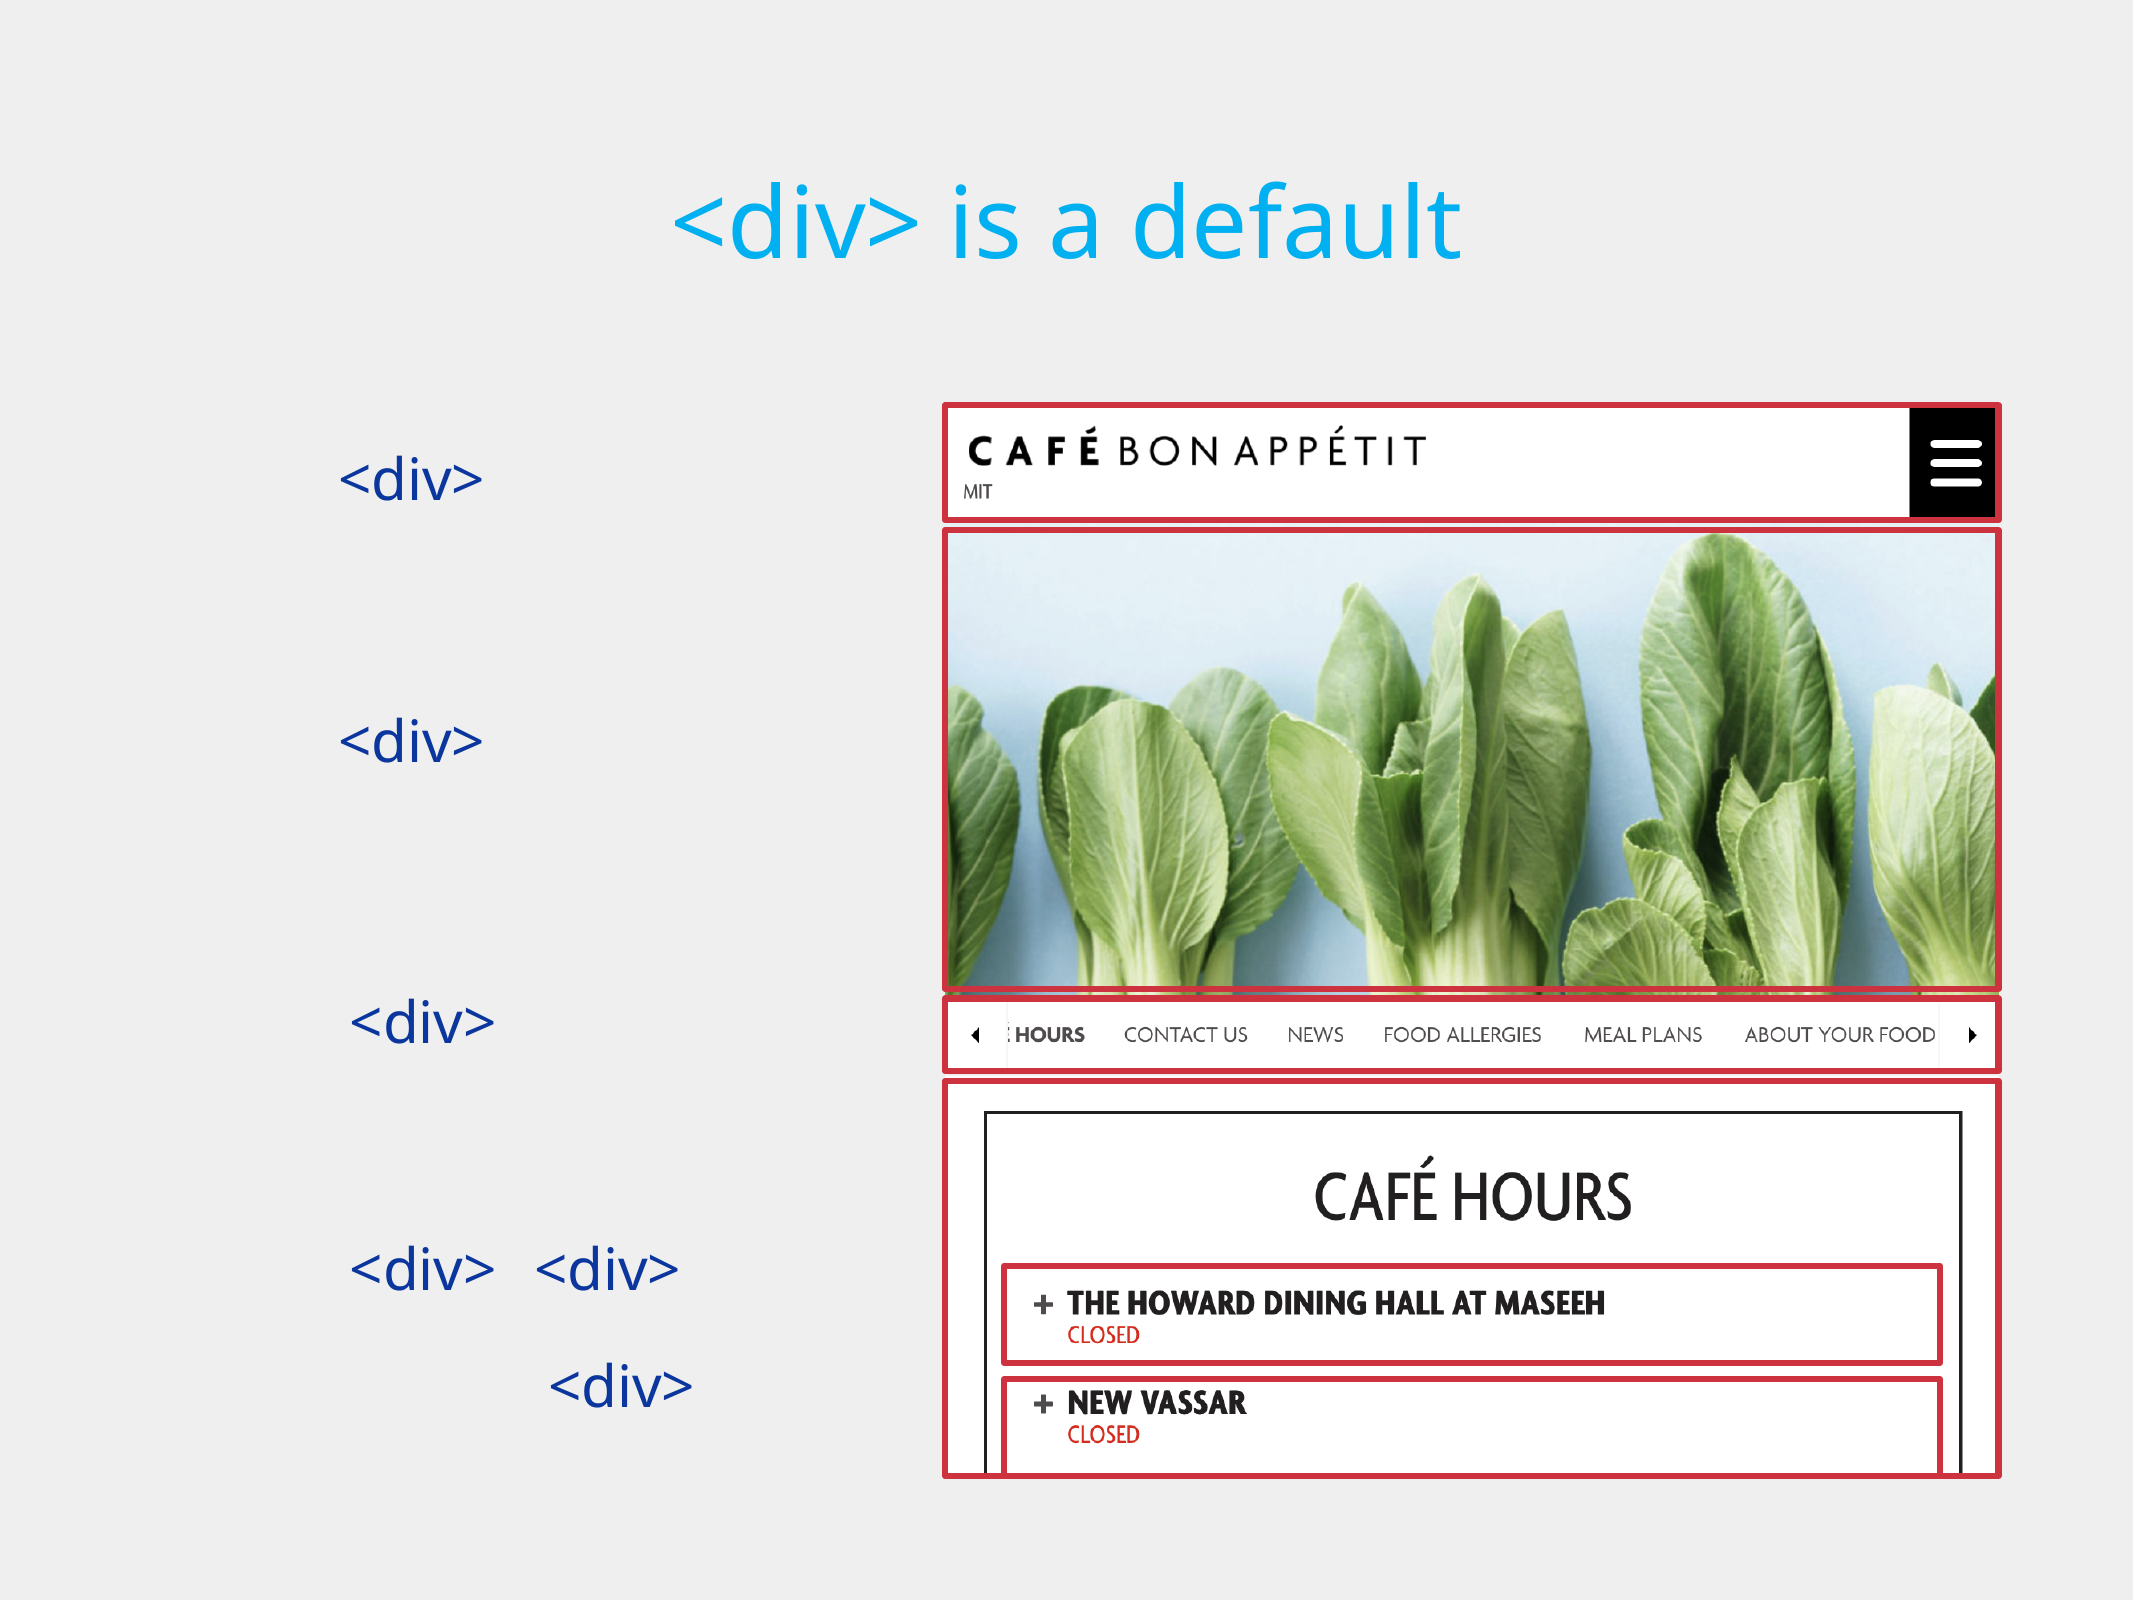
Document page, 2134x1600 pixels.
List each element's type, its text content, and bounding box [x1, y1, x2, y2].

text_box <div> [323, 689, 809, 852]
text_box <div> [323, 427, 809, 589]
text_box <div> [519, 1217, 939, 1379]
text_box <div> [334, 1217, 519, 1379]
text_box <div> [533, 1334, 1019, 1496]
picture [944, 405, 1999, 1477]
text_box <div> [334, 970, 820, 1133]
title <div> is a default [156, 41, 1978, 396]
